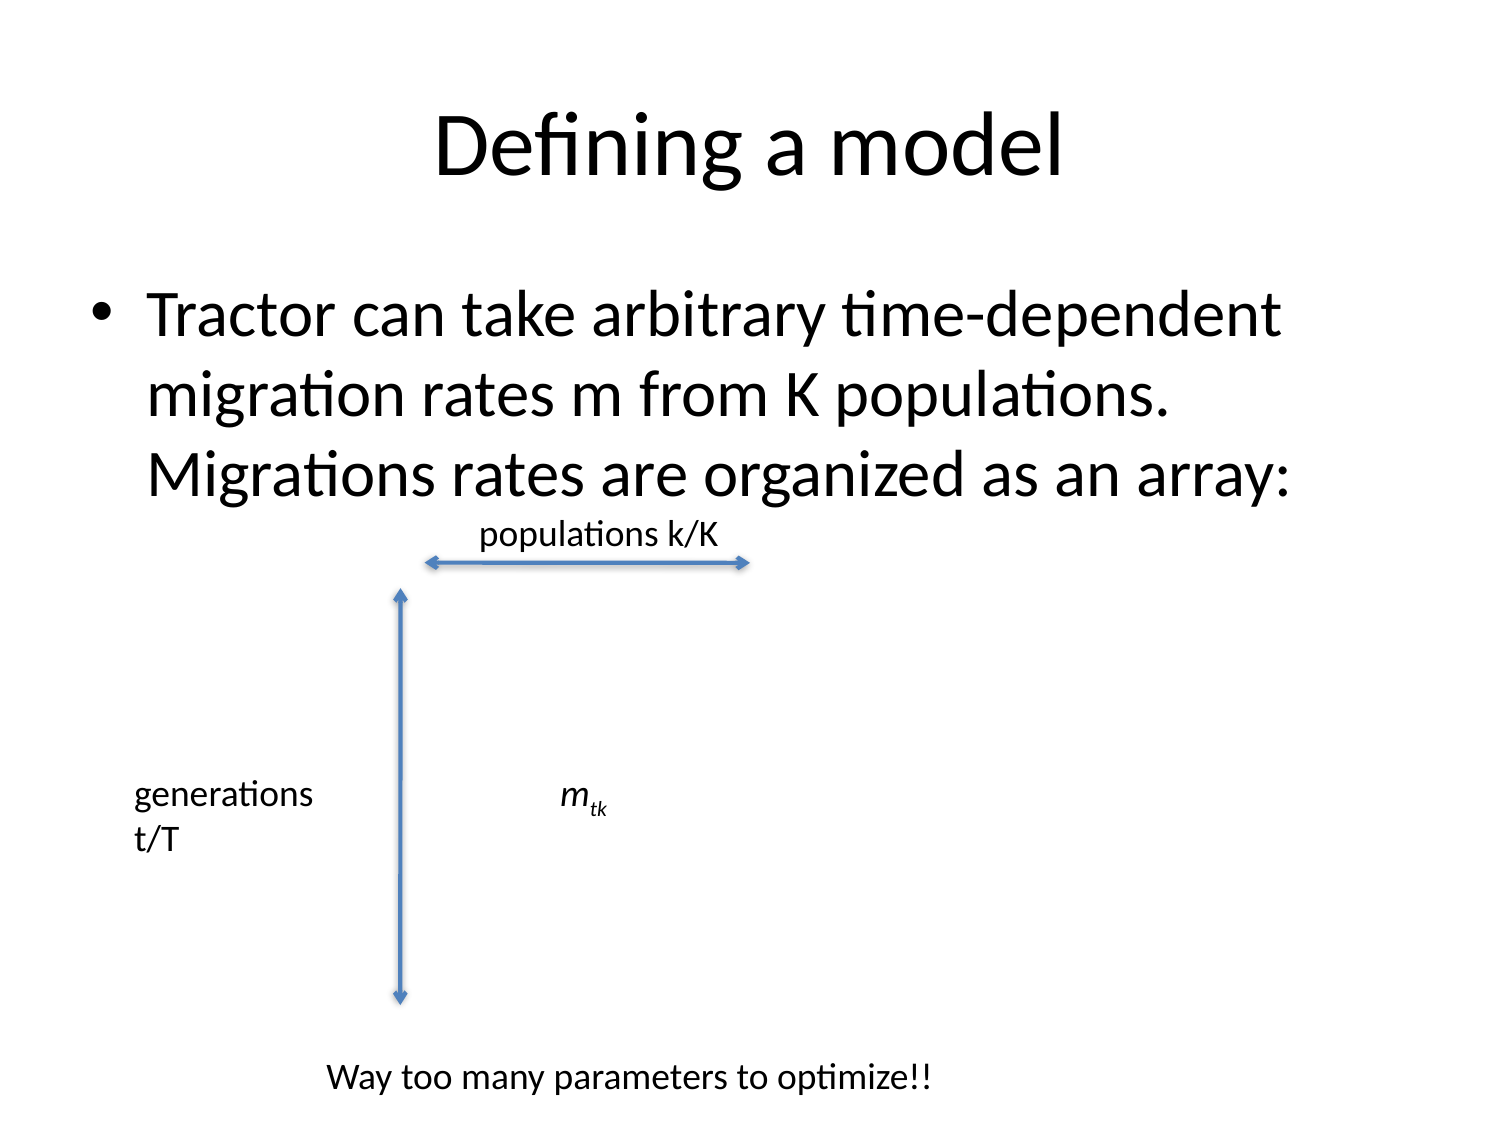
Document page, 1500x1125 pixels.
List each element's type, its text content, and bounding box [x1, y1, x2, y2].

text_box mtk [545, 761, 651, 828]
list Tractor can take arbitrary time-dependent migration rates m from K populations. Migrations rates are organized as an array: [75, 262, 1425, 1005]
text_box Way too many parameters to optimize!! [311, 1044, 949, 1105]
text_box populations k/K [464, 501, 734, 560]
text_box generations t/T [119, 761, 329, 867]
title Defining a model [75, 45, 1425, 233]
